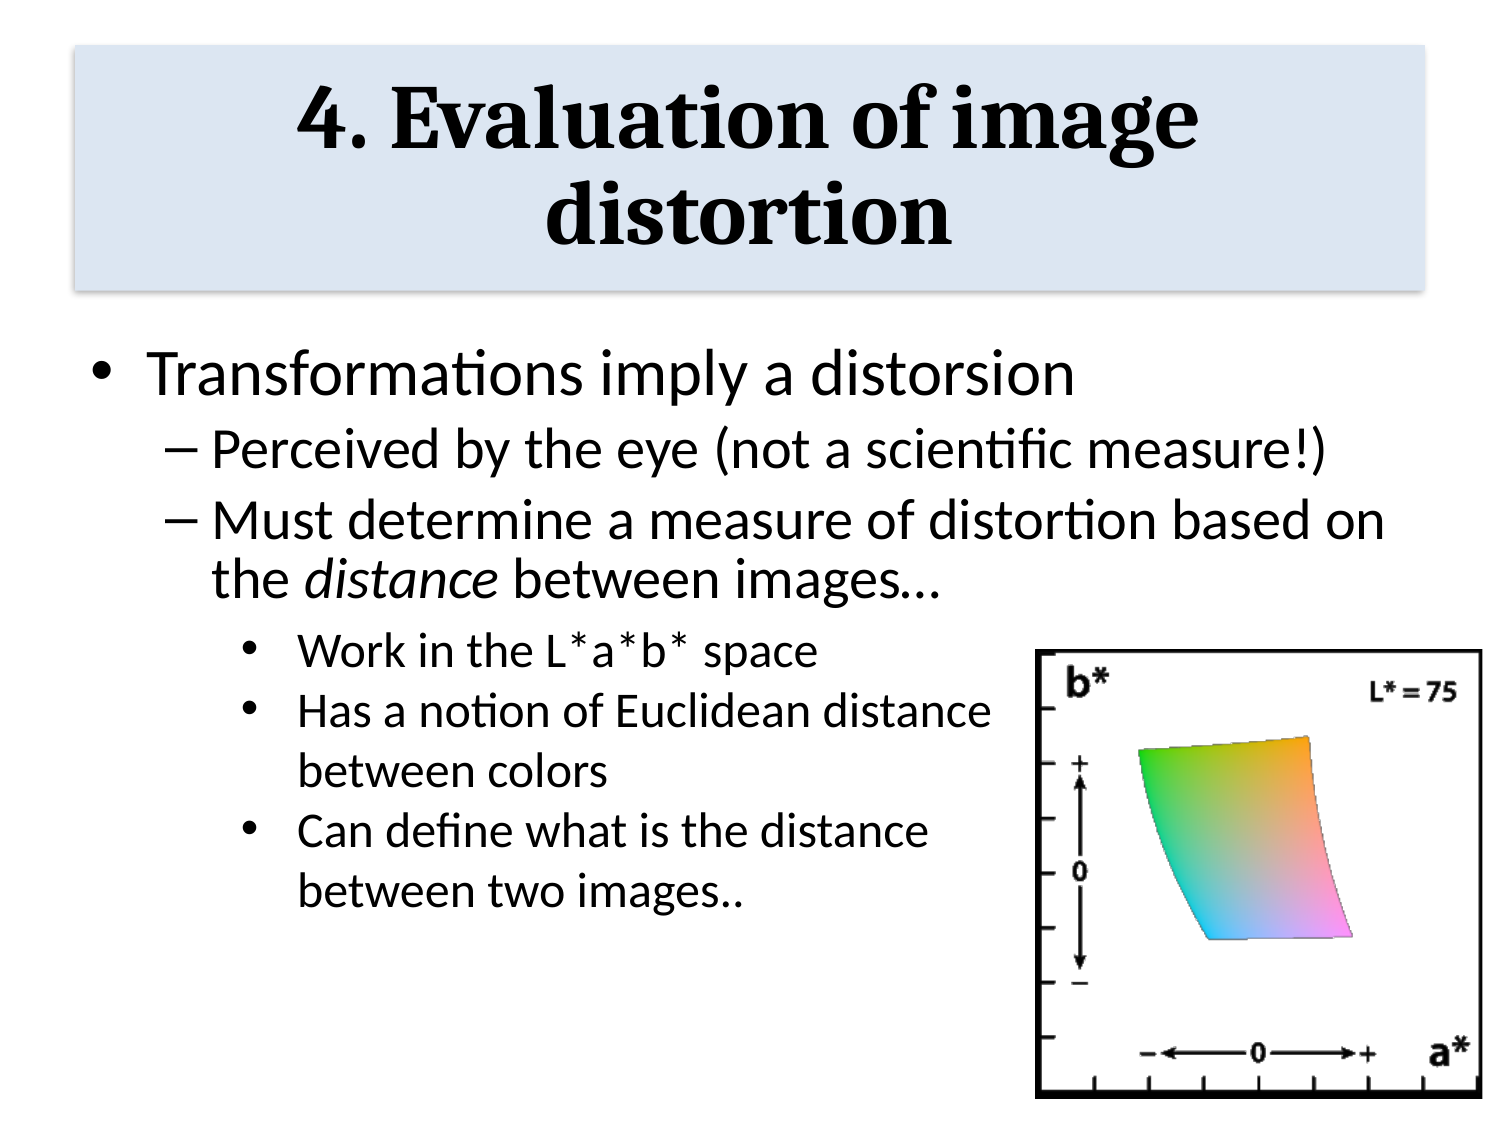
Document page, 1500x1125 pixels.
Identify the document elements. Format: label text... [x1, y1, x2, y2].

list Transformations imply a distorsion Perceived by the eye (not a scientific measure!) Must determine a measure of distortion based on the distance between images… [75, 333, 1425, 1125]
picture [1034, 649, 1483, 1099]
title 4. Evaluation of image distortion [74, 44, 1426, 291]
text_box Work in the L*a*b* space Has a notion of Euclidean distance between colors Can define what is the distance between two images.. [226, 609, 1010, 925]
